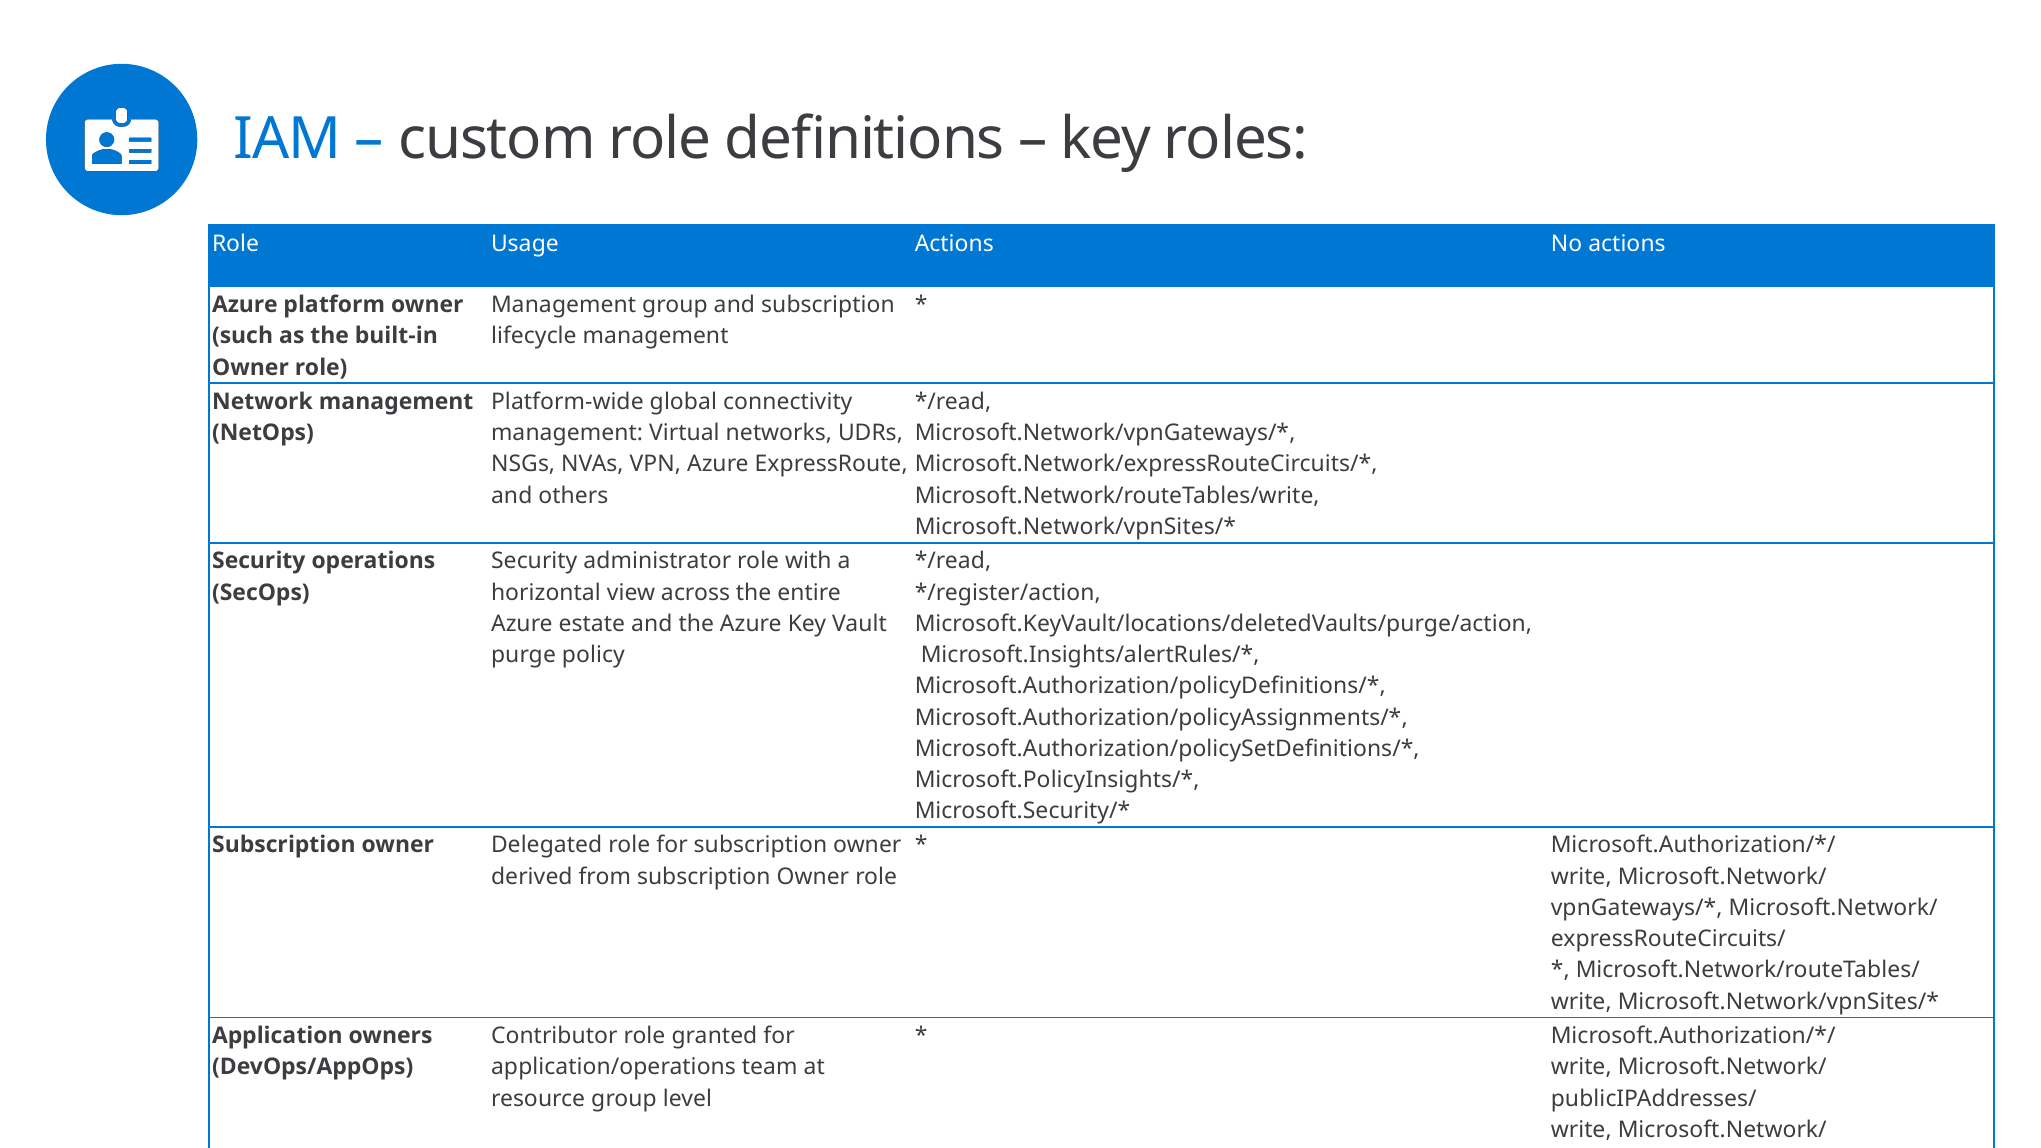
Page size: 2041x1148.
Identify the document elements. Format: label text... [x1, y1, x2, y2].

table_cell * [912, 287, 1548, 382]
table_cell Network management (NetOps) [210, 384, 488, 542]
table_header Role [210, 226, 488, 286]
table_cell Azure platform owner (such as the built-in Owner role) [210, 287, 488, 382]
table_cell */read, Microsoft.Network/vpnGateways/*, Microsoft.Network/expressRouteCircuits/*, Microsoft.Network/routeTables/write, Microsoft.Network/vpnSites/* [912, 384, 1548, 542]
table_cell Application owners (DevOps/AppOps) [210, 1018, 488, 1148]
table_header Actions [912, 226, 1548, 286]
text_box [77, 95, 166, 184]
table_cell Contributor role granted for application/operations team at resource group level [488, 1018, 912, 1148]
table_cell Security administrator role with a horizontal view across the entire Azure estate and the Azure Key Vault purge policy [488, 544, 912, 826]
table_cell Platform-wide global connectivity management: Virtual networks, UDRs, NSGs, NVAs, VPN, Azure ExpressRoute, and others [488, 384, 912, 542]
text_box IAM – custom role definitions – key roles: [233, 93, 1969, 224]
table_header Usage [488, 226, 912, 286]
table_cell * [912, 1018, 1548, 1148]
table_cell Security operations (SecOps) [210, 544, 488, 826]
table_cell Management group and subscription lifecycle management [488, 287, 912, 382]
table_cell Subscription owner [210, 828, 488, 1017]
text_box [45, 63, 198, 216]
table_cell * [912, 828, 1548, 1017]
table_header No actions [1548, 226, 1993, 286]
table_cell */read, */register/action, Microsoft.KeyVault/locations/deletedVaults/purge/action, Microsoft.Insights/alertRules/*, Microsoft.Authorization/policyDefinitions/*, Microsoft.Authorization/policyAssignments/*, Microsoft.Authorization/policySetDefinitions/*, Microsoft.PolicyInsights/*, Microsoft.Security/* [912, 544, 1548, 826]
table_cell [1548, 287, 1993, 382]
table_cell [1548, 544, 1993, 826]
table_cell Microsoft.Authorization/*/write, Microsoft.Network/vpnGateways/*, Microsoft.Network/expressRouteCircuits/*, Microsoft.Network/routeTables/write, Microsoft.Network/vpnSites/* [1548, 828, 1993, 1017]
table_cell [1548, 384, 1993, 542]
table_cell Microsoft.Authorization/*/write, Microsoft.Network/publicIPAddresses/write, Microsoft.Network/virtualNetworks/write, Microsoft.KeyVault/locations/deletedVaults/purge/action [1548, 1018, 1993, 1148]
table_cell Delegated role for subscription owner derived from subscription Owner role [488, 828, 912, 1017]
